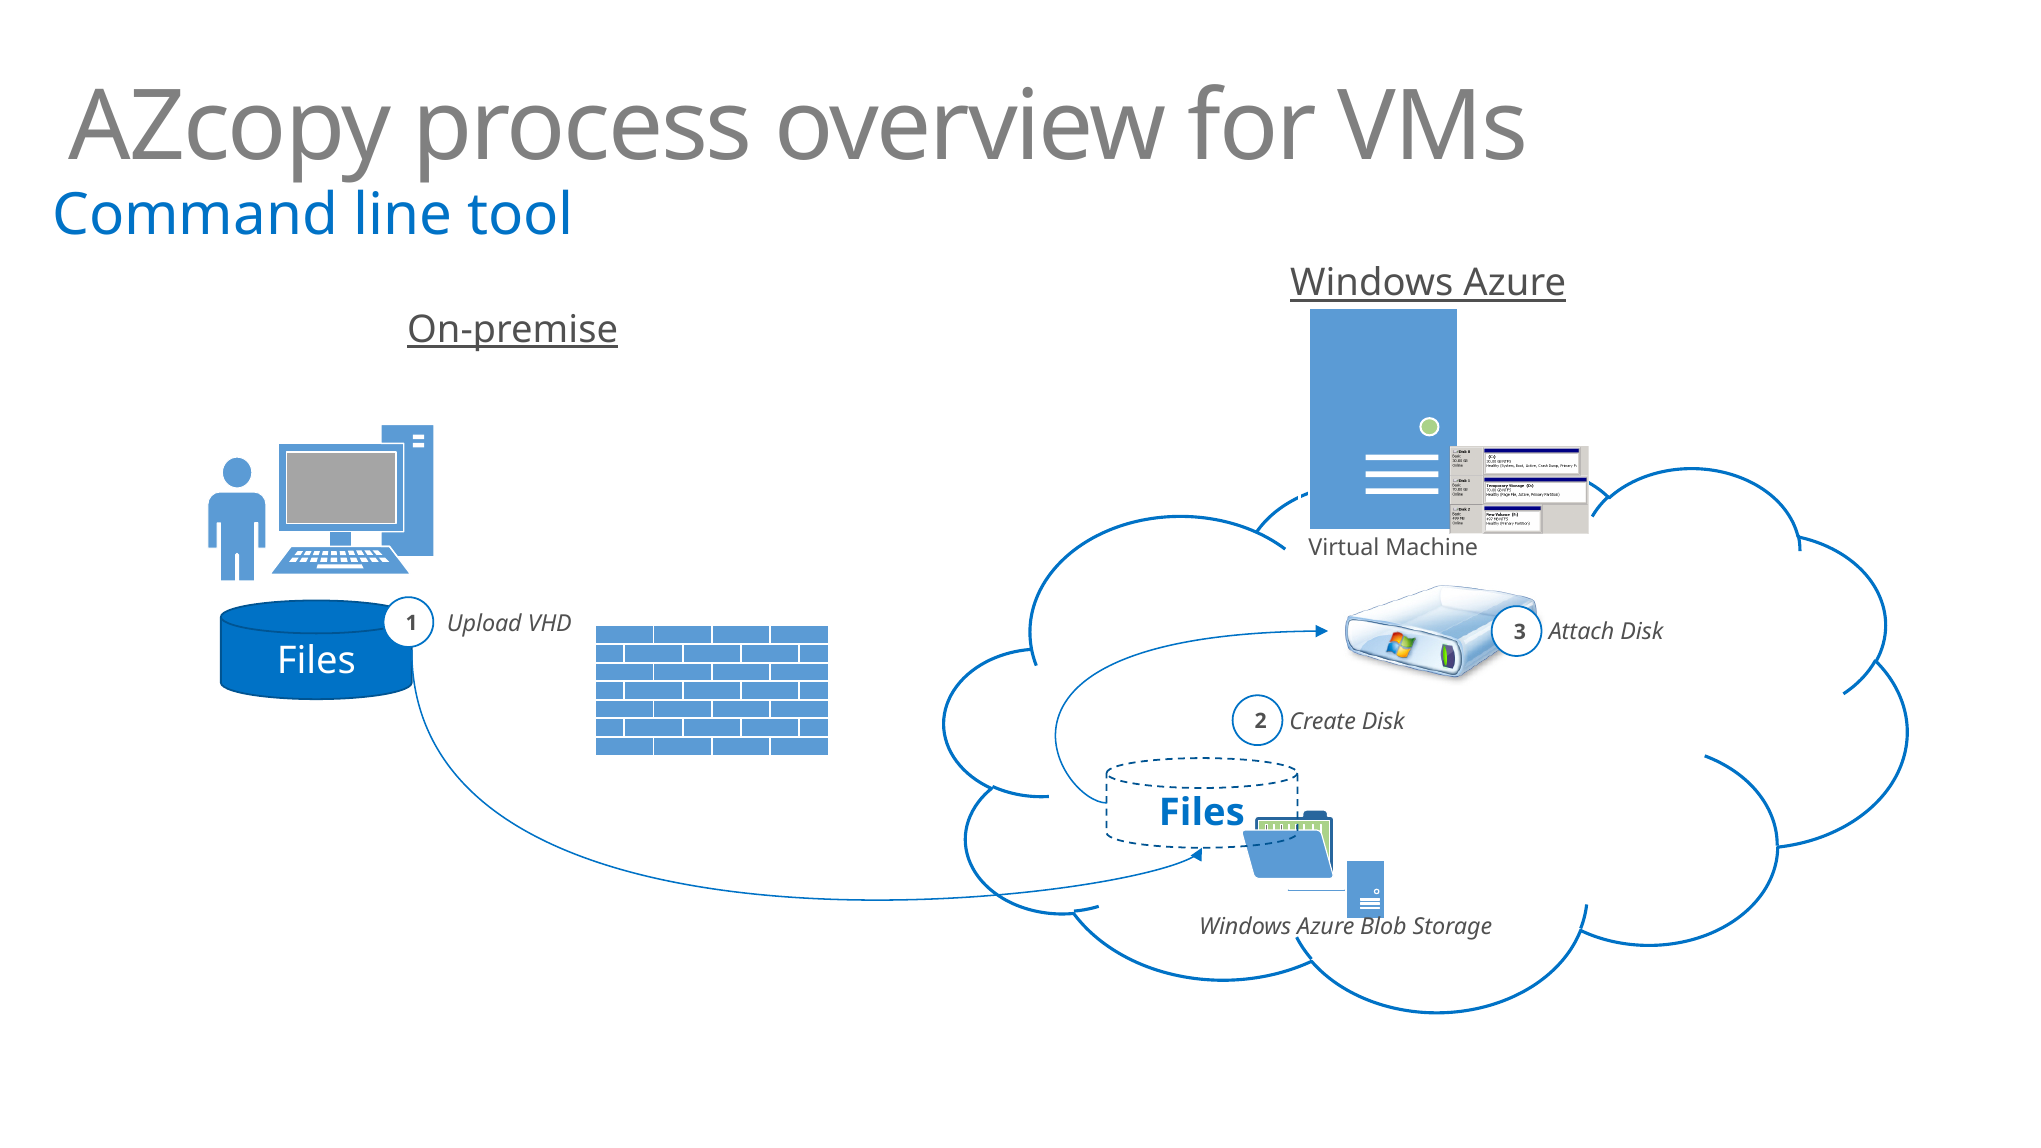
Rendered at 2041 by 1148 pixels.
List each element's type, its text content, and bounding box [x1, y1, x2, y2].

text_box Files [1105, 757, 1299, 849]
text_box Upload VHD [432, 600, 593, 644]
title AZcopy process overview for VMs [45, 48, 1996, 200]
text_box Create Disk [1329, 701, 1420, 742]
picture [1238, 807, 1386, 920]
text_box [1327, 561, 1682, 701]
text_box [997, 467, 1909, 1014]
text_box [964, 804, 1200, 894]
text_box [1294, 293, 1493, 570]
text_box Windows Azure Blob Storage [1184, 903, 1508, 947]
picture [1449, 446, 1590, 535]
text_box Files [219, 599, 413, 701]
text_box On-premise [392, 296, 633, 358]
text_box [1201, 631, 1329, 758]
picture [589, 621, 832, 758]
text_box Command line tool [22, 159, 604, 271]
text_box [205, 420, 436, 582]
text_box 1 [382, 596, 435, 648]
text_box Windows Azure [1275, 250, 1581, 311]
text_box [411, 649, 1107, 804]
